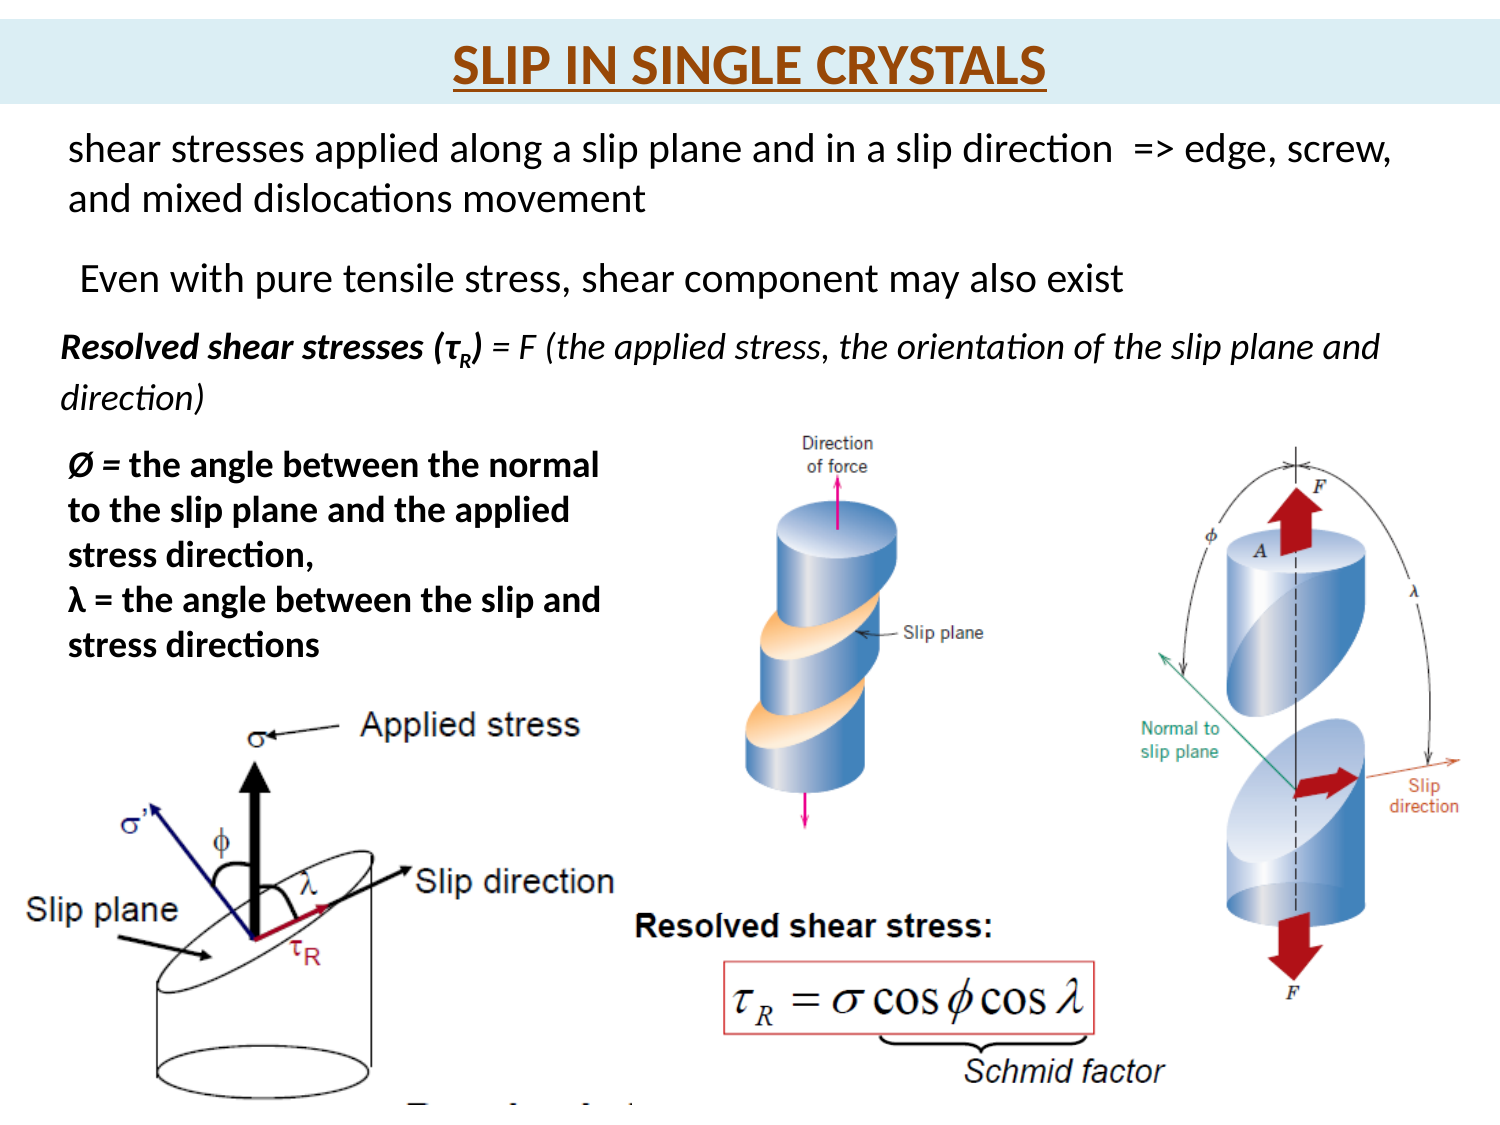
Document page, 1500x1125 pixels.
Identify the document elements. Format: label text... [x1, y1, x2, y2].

text_box Resolved shear stresses (τR) = F (the applied stress, the orientation of the slip plane and direction) [45, 314, 1483, 426]
text_box Even with pure tensile stress, shear component may also exist [64, 243, 1353, 309]
text_box SLIP IN SINGLE CRYSTALS [0, 19, 1500, 104]
text_box Ø = the angle between the normal to the slip plane and the applied stress direction, λ = the angle between the slip and stress directions [53, 432, 632, 673]
text_box shear stresses applied along a slip plane and in a slip direction => edge, screw, and mixed dislocations movement [53, 113, 1424, 229]
picture [11, 406, 1481, 1105]
